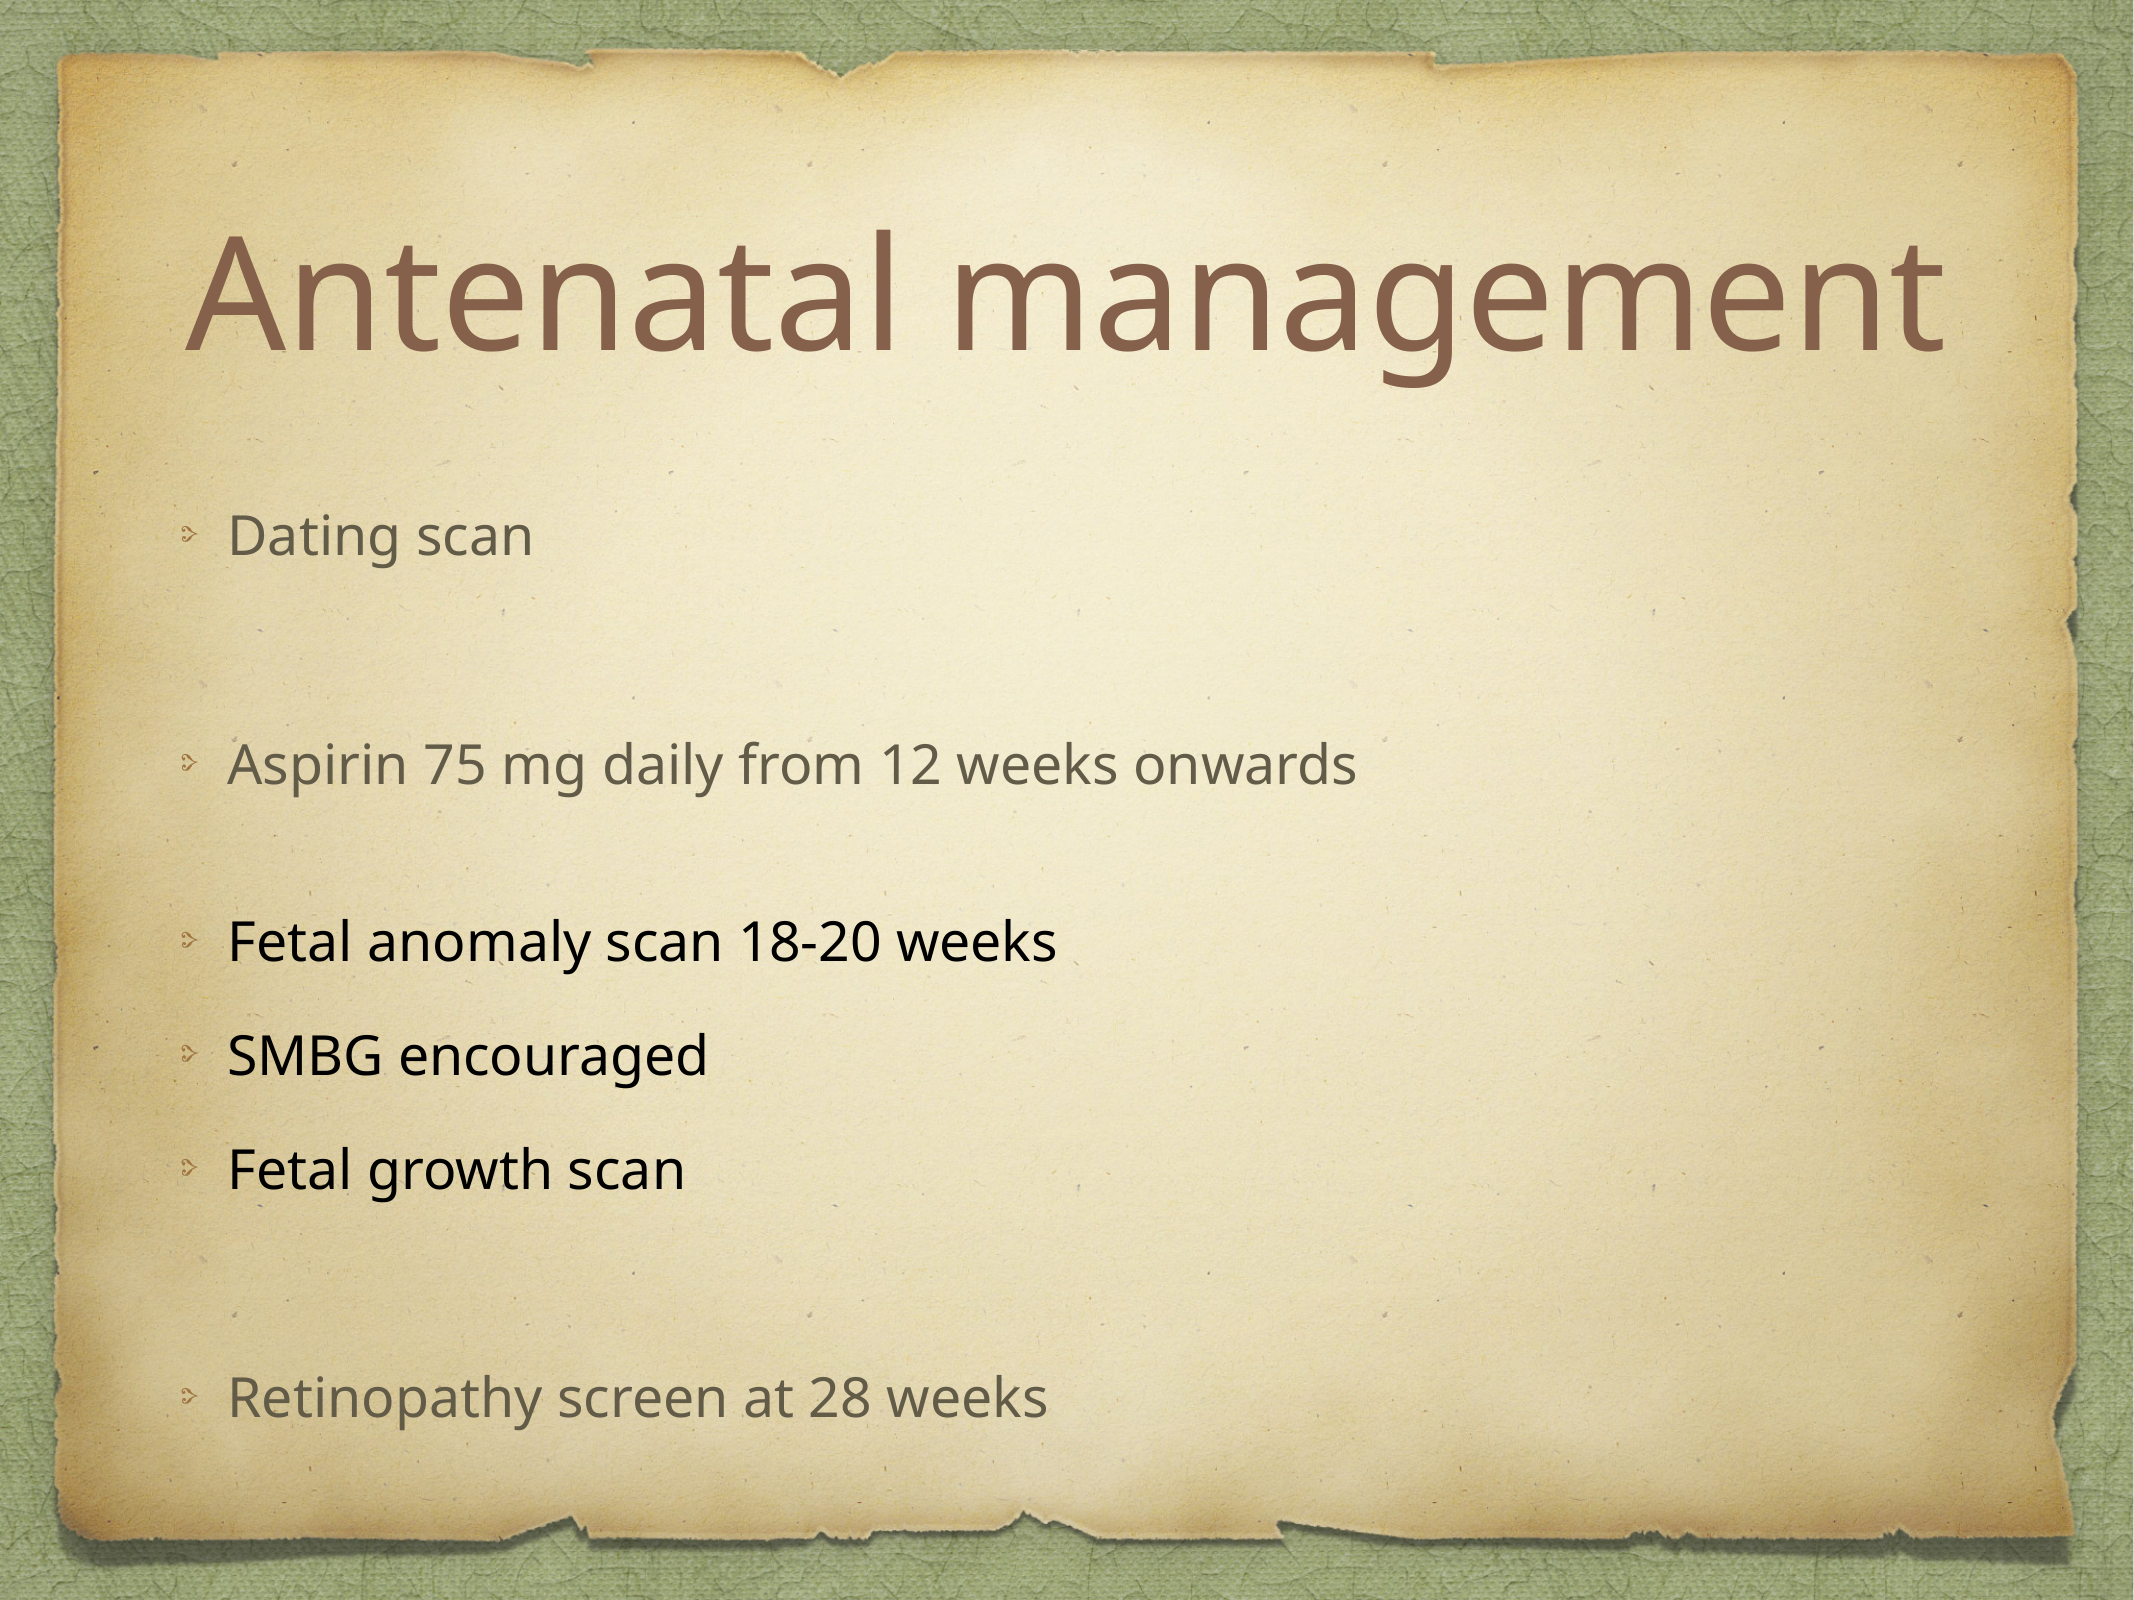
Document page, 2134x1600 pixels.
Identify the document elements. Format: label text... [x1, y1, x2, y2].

list Dating scan Aspirin 75 mg daily from 12 weeks onwards Fetal anomaly scan 18-20 weeks SMBG encouraged Fetal growth scan Retinopathy screen at 28 weeks [180, 495, 1953, 1434]
title Antenatal management [180, 93, 1953, 482]
picture [0, 0, 2134, 1600]
